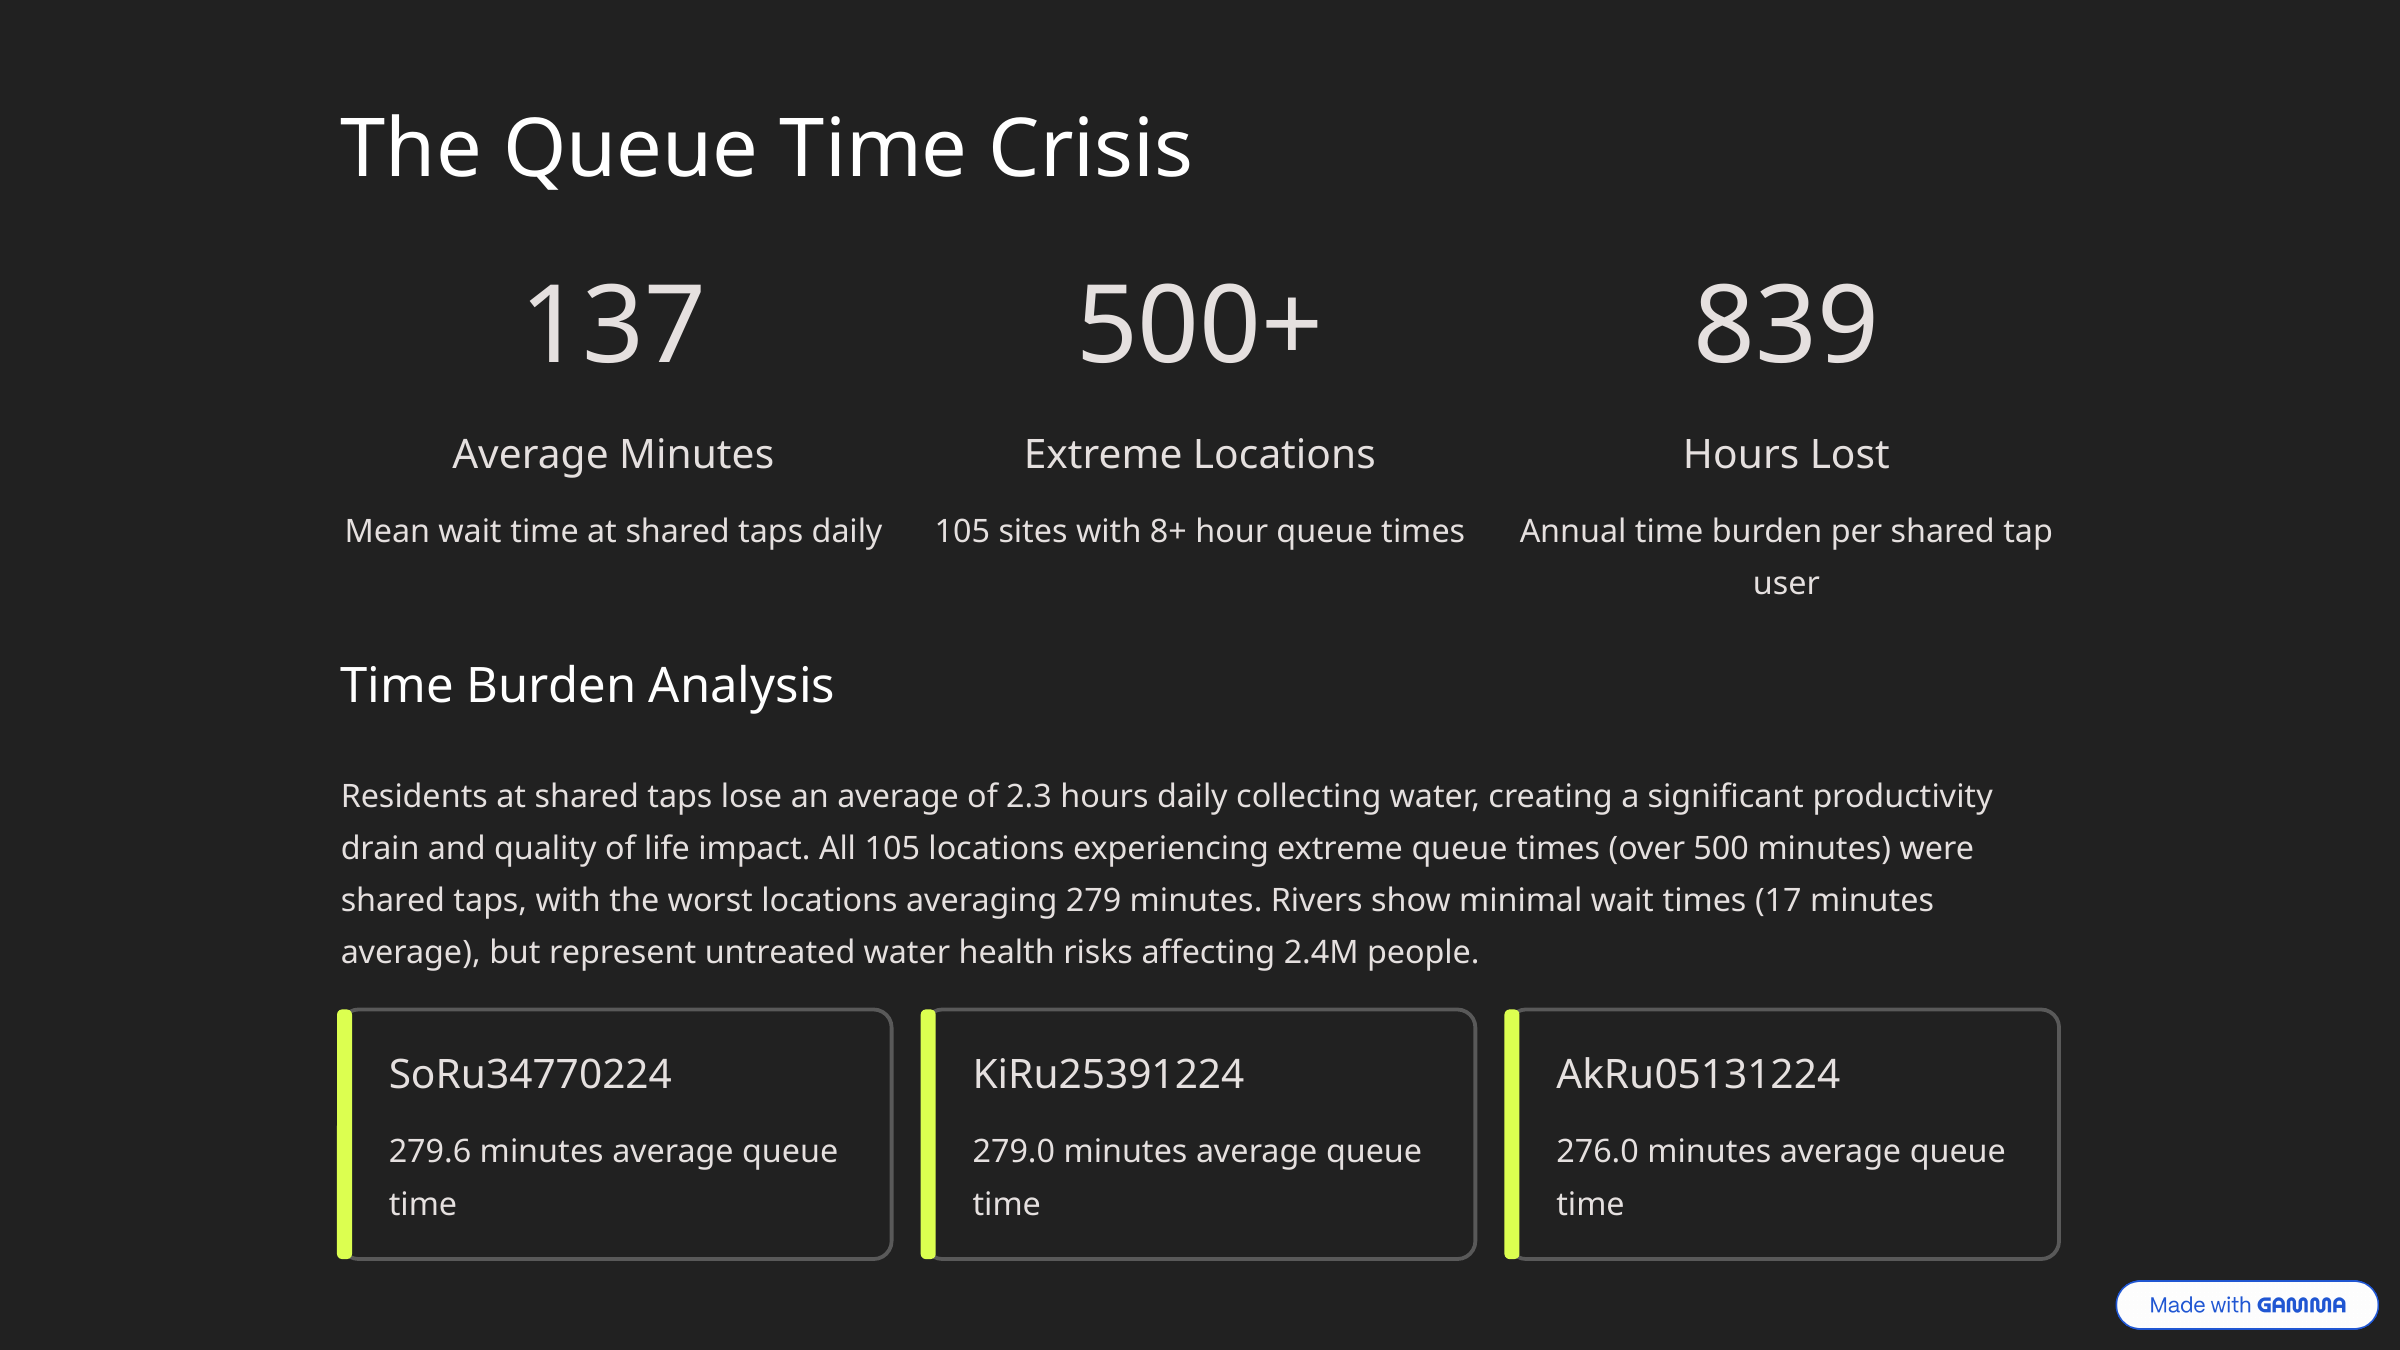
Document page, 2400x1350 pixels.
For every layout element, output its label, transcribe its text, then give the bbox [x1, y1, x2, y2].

text_box Residents at shared taps lose an average of 2.3 hours daily collecting water, creating a significant productivity drain and quality of life impact. All 105 locations experiencing extreme queue times (over 500 minutes) were shared taps, with the worst locations averaging 279 minutes. Rivers show minimal wait times (17 minutes average), but represent untreated water health risks affecting 2.4M people. [340, 761, 2060, 973]
text_box 137 [340, 275, 887, 385]
text_box Annual time burden per shared tap user [1513, 496, 2060, 602]
text_box The Queue Time Crisis [340, 90, 1377, 194]
text_box [920, 1009, 936, 1260]
text_box 279.6 minutes average queue time [388, 1117, 856, 1223]
text_box Extreme Locations [990, 425, 1410, 477]
picture [2106, 1271, 2389, 1339]
text_box 500+ [927, 275, 1473, 385]
text_box 276.0 minutes average queue time [1556, 1117, 2023, 1223]
text_box AkRu05131224 [1556, 1046, 1968, 1098]
text_box [1504, 1009, 1520, 1260]
text_box Mean wait time at shared taps daily [340, 496, 887, 550]
text_box Hours Lost [1580, 425, 1992, 477]
text_box [351, 1009, 892, 1260]
text_box Average Minutes [407, 425, 819, 477]
text_box [336, 1009, 353, 1260]
text_box KiRu25391224 [972, 1046, 1384, 1098]
text_box SoRu34770224 [388, 1046, 800, 1098]
text_box 839 [1513, 275, 2060, 385]
text_box 105 sites with 8+ hour queue times [927, 496, 1473, 550]
text_box Time Burden Analysis [340, 651, 933, 713]
text_box [935, 1009, 1476, 1260]
text_box 279.0 minutes average queue time [972, 1117, 1439, 1223]
text_box [1519, 1009, 2060, 1260]
